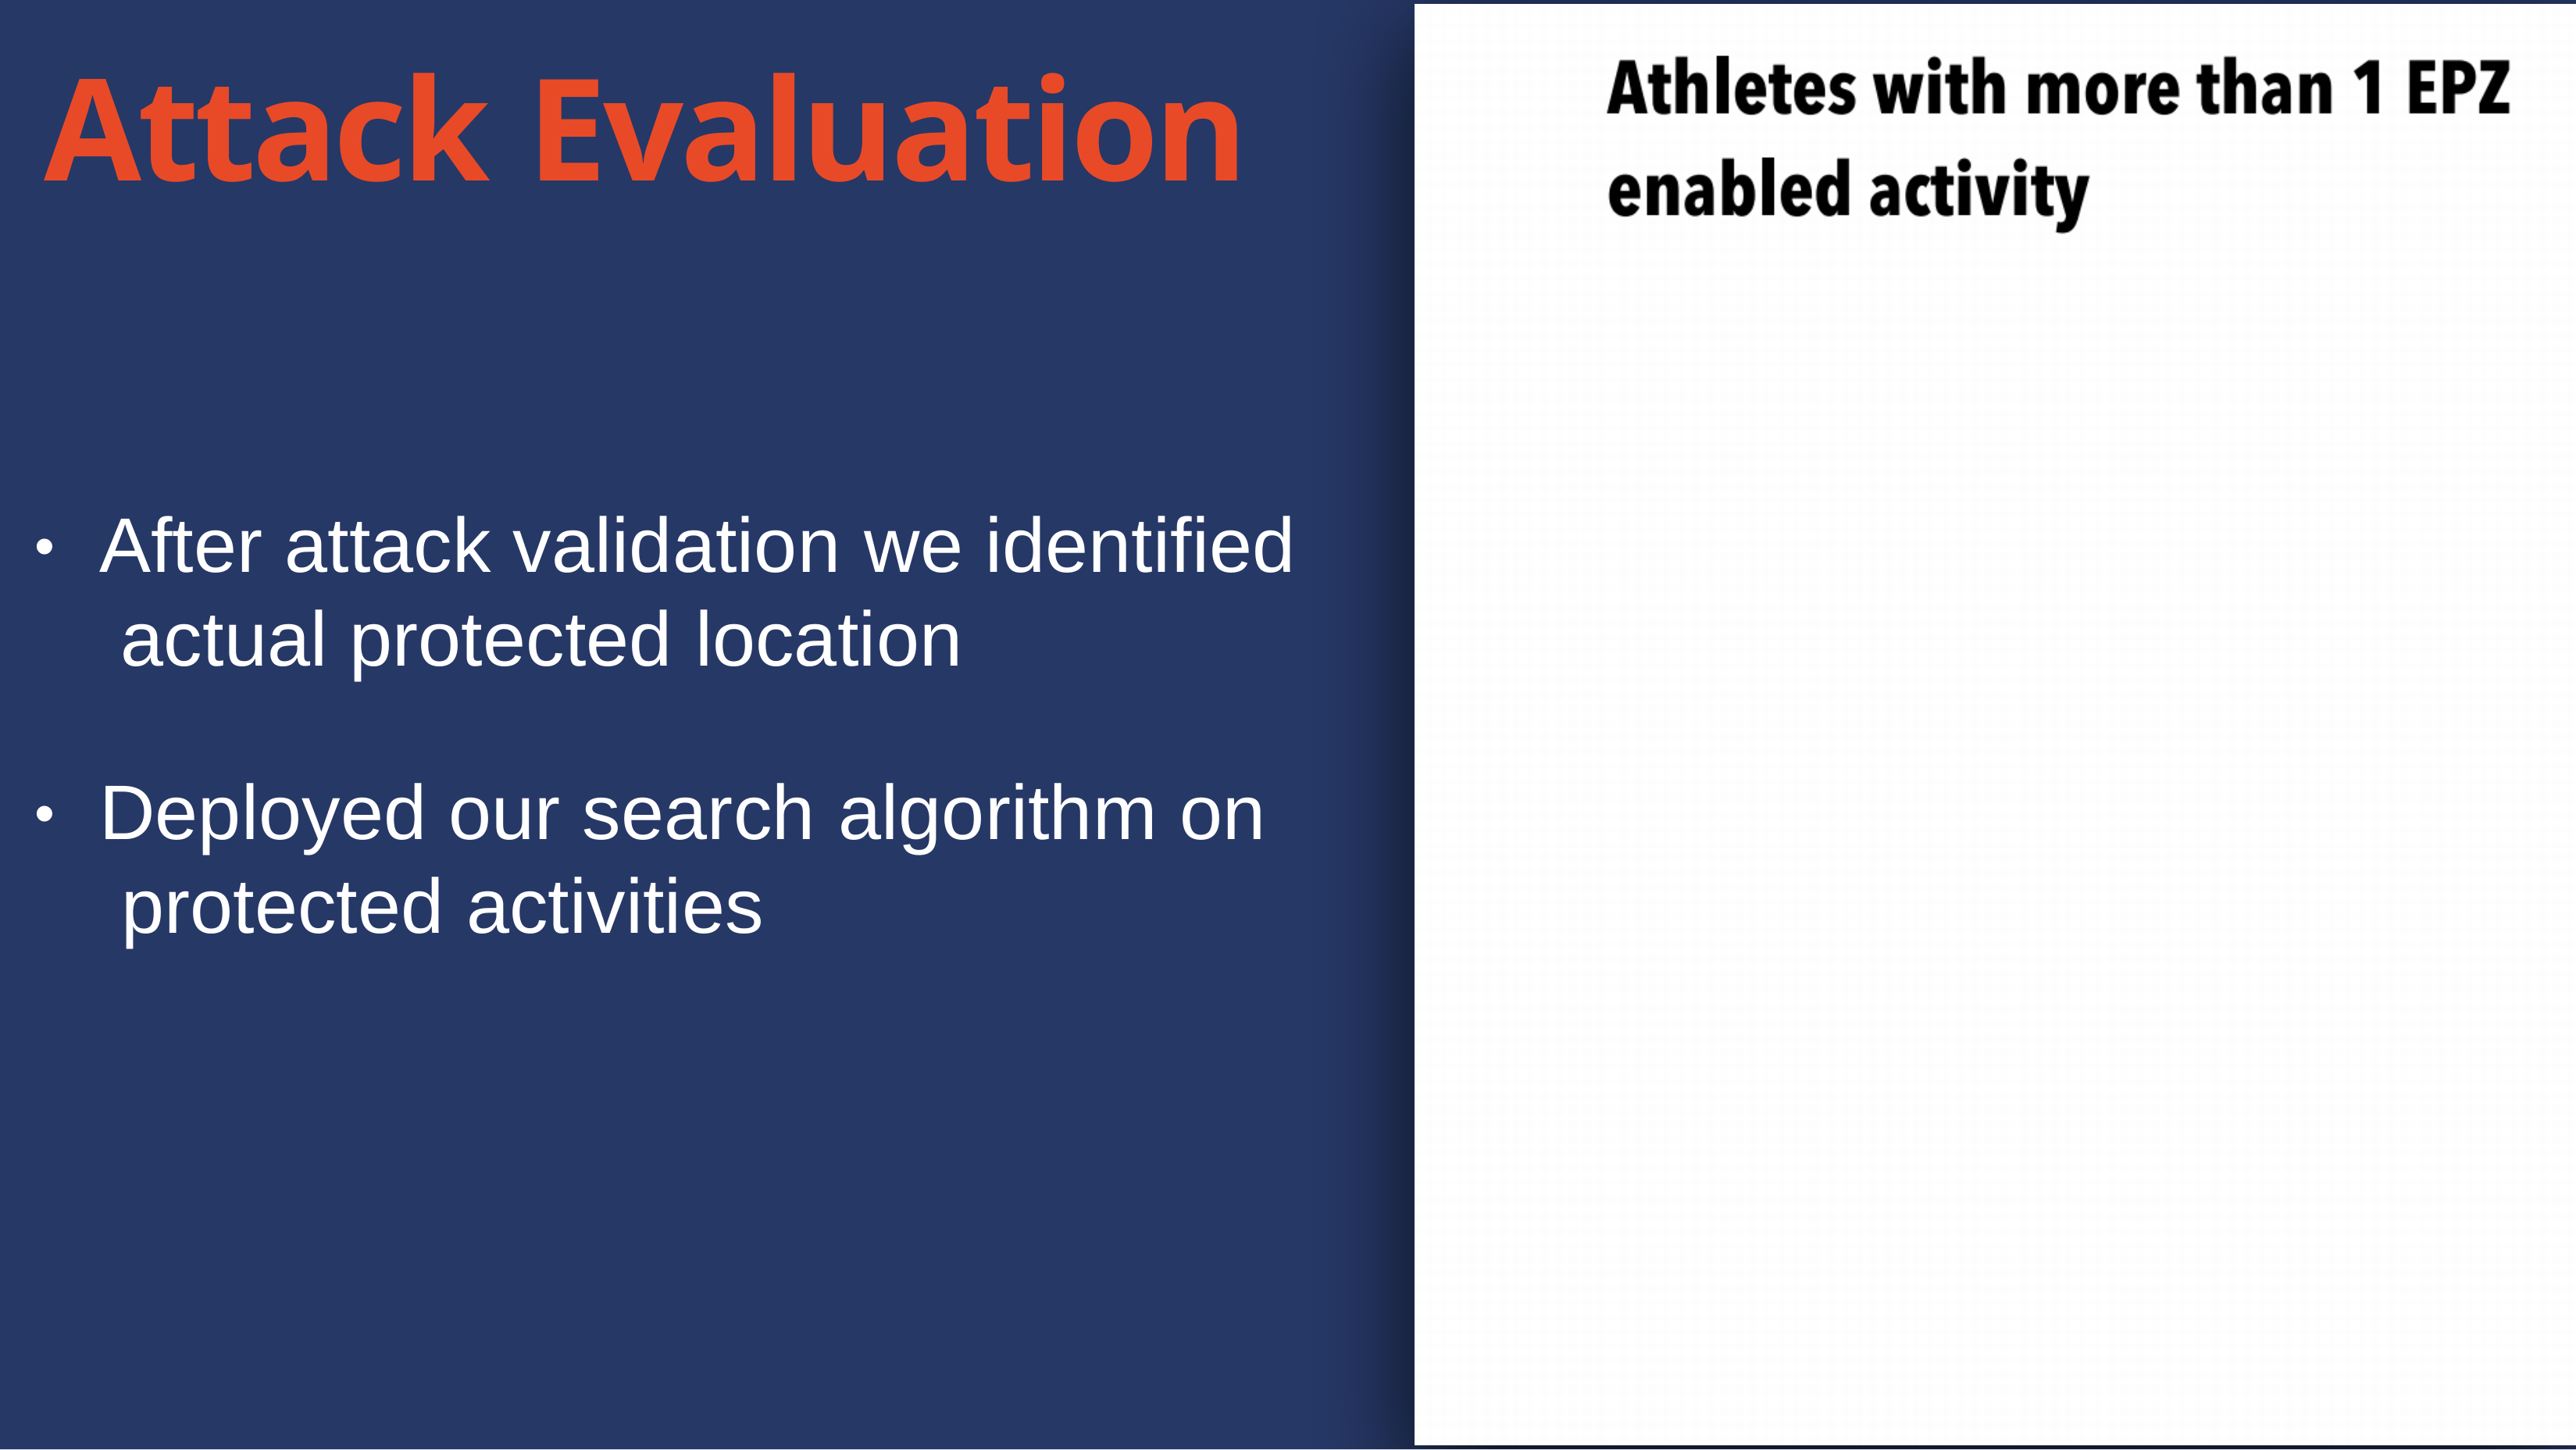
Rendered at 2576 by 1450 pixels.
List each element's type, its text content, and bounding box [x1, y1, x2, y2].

text_box [1308, 0, 2576, 1450]
text_box • [33, 773, 57, 845]
picture [1415, 4, 2576, 1445]
text_box Deployed our search algorithm on protected activities [98, 760, 1269, 949]
text_box • [33, 506, 57, 578]
title Attack Evaluation [42, 37, 1251, 282]
text_box After attack validation we identified actual protected location [98, 493, 1300, 682]
